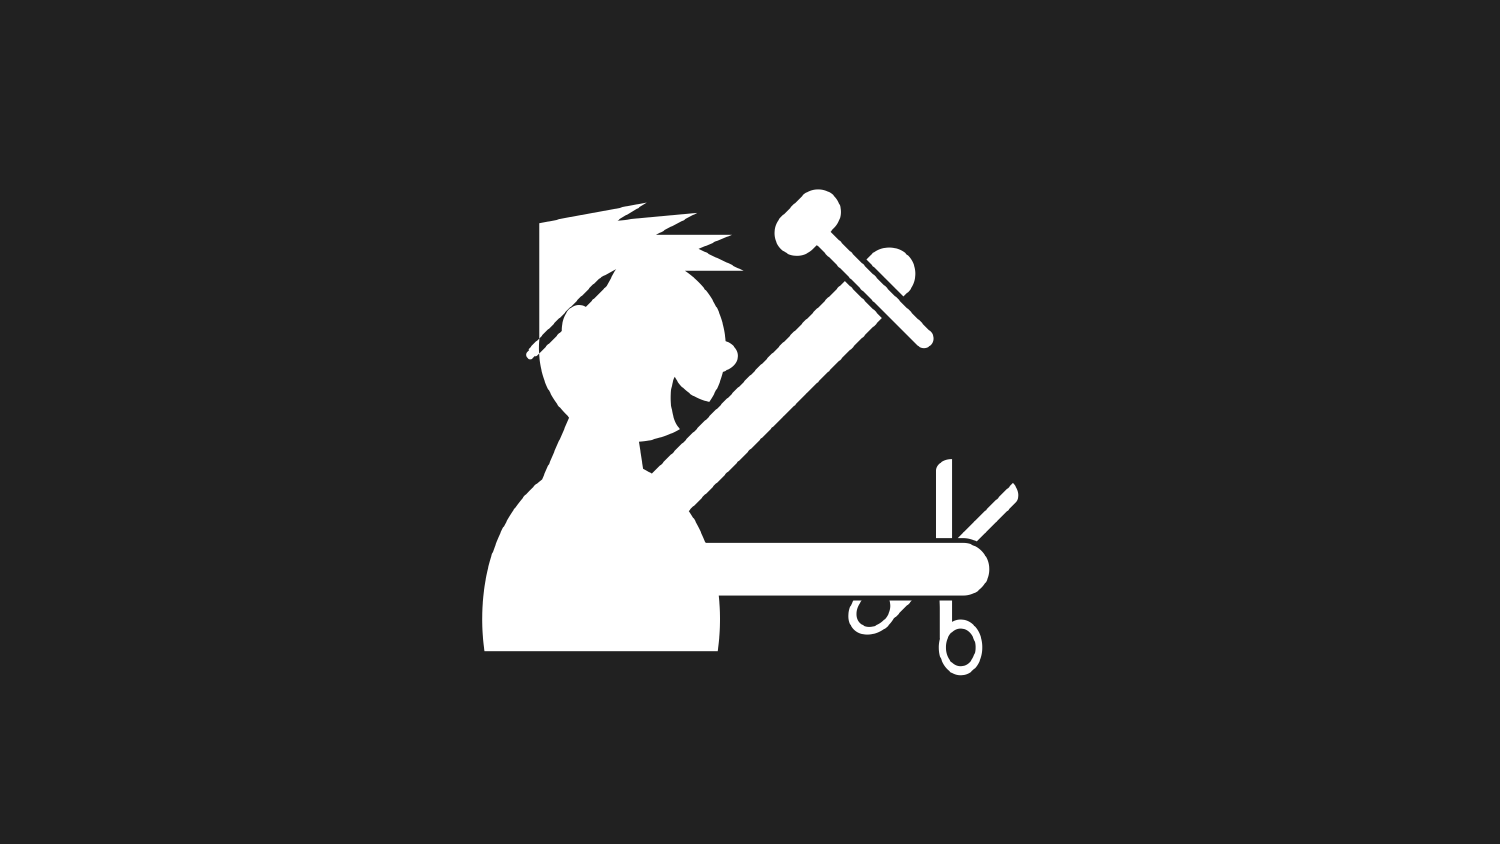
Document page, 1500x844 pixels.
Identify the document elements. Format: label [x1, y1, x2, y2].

picture [436, 102, 1064, 731]
